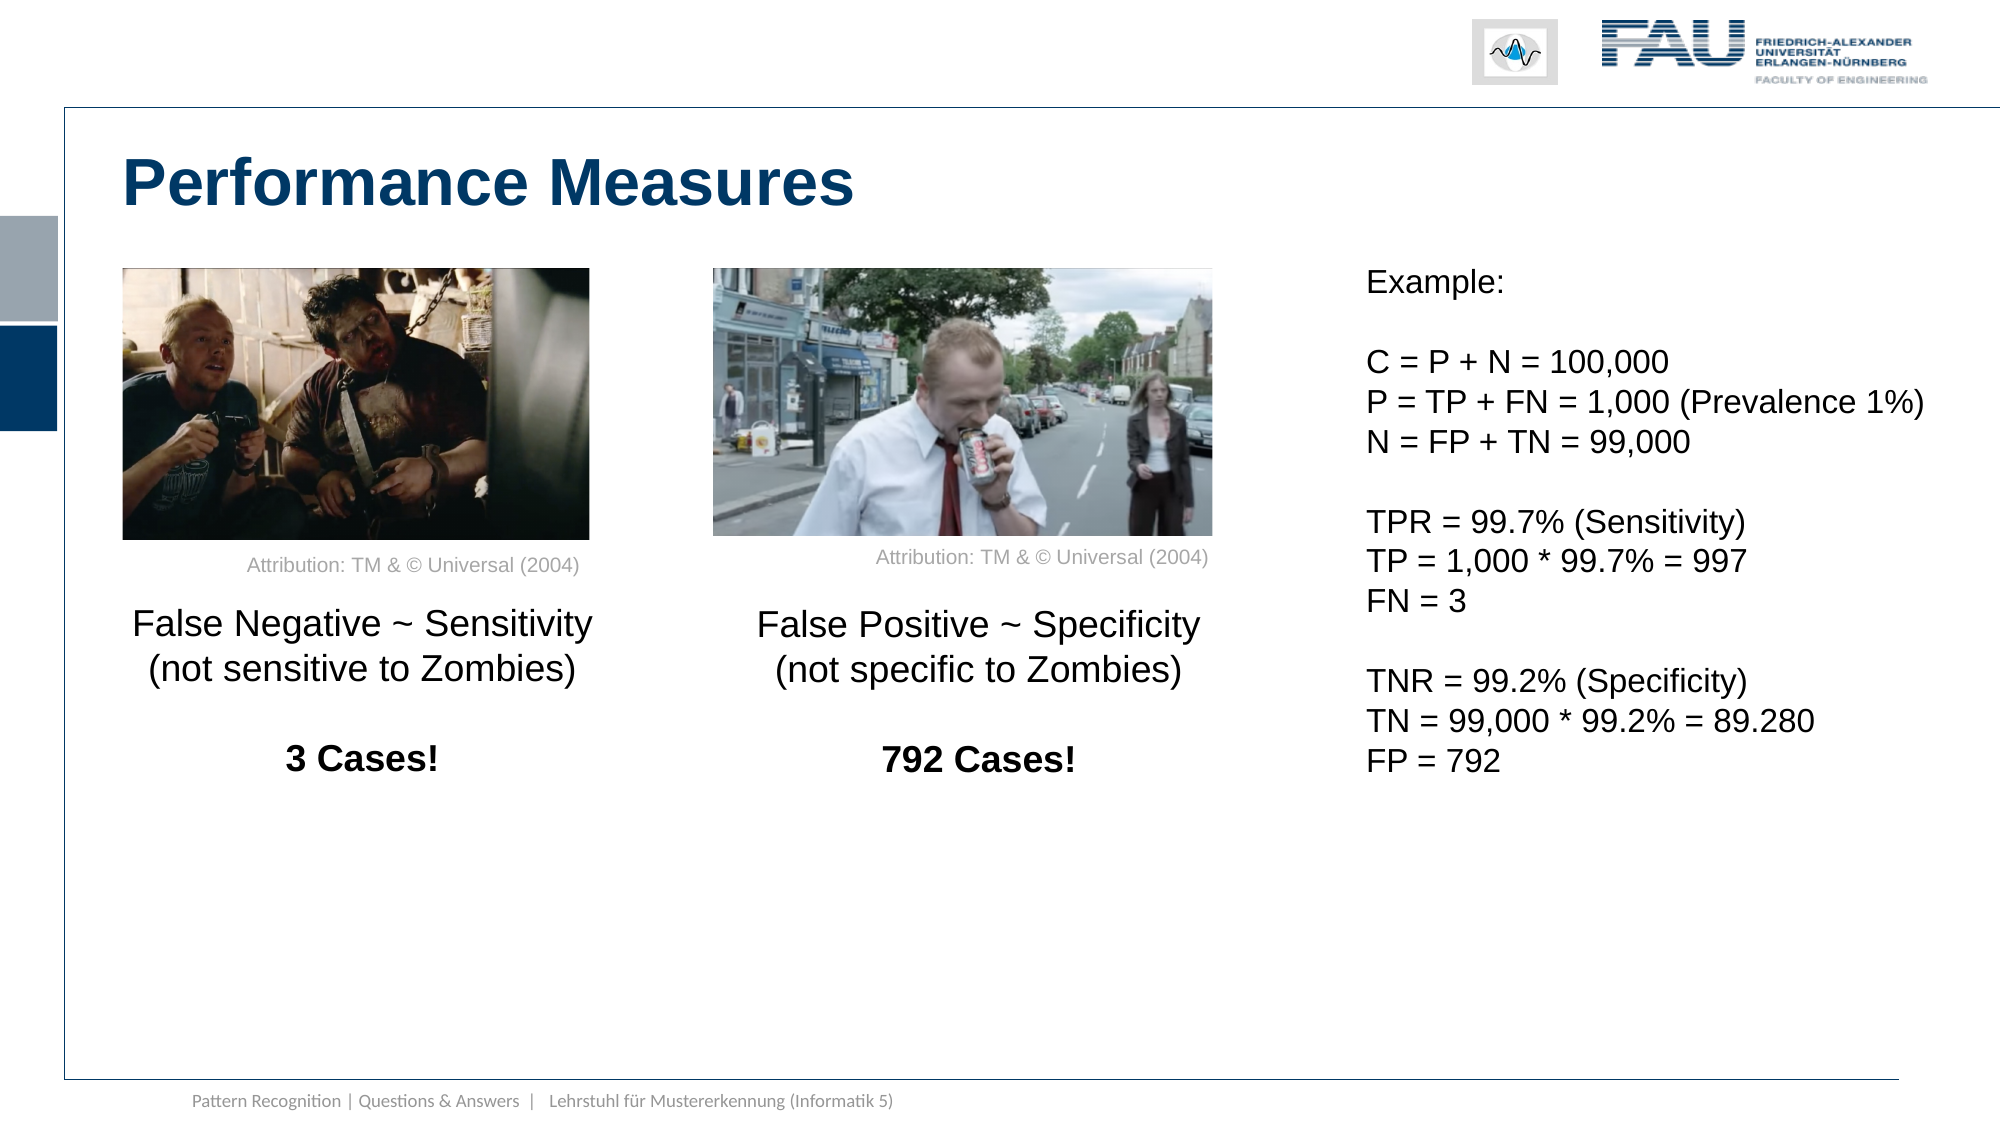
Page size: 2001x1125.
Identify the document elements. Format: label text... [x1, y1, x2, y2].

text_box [712, 268, 1219, 790]
list Performance Measures [122, 138, 1948, 1054]
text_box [121, 268, 604, 789]
picture [1602, 20, 1928, 84]
text_box Example: C = P + N = 100,000 P = TP + FN = 1,000 (Prevalence 1%) N = FP + TN = 99,000 TPR = 99.7% (Sensitivity) TP = 1,000 * 99.7% = 997 FN = 3 TNR = 99.2% (Specificity) TN = 99,000 * 99.2% = 89.280 FP = 792 [1358, 252, 1934, 787]
picture [1472, 19, 1558, 85]
